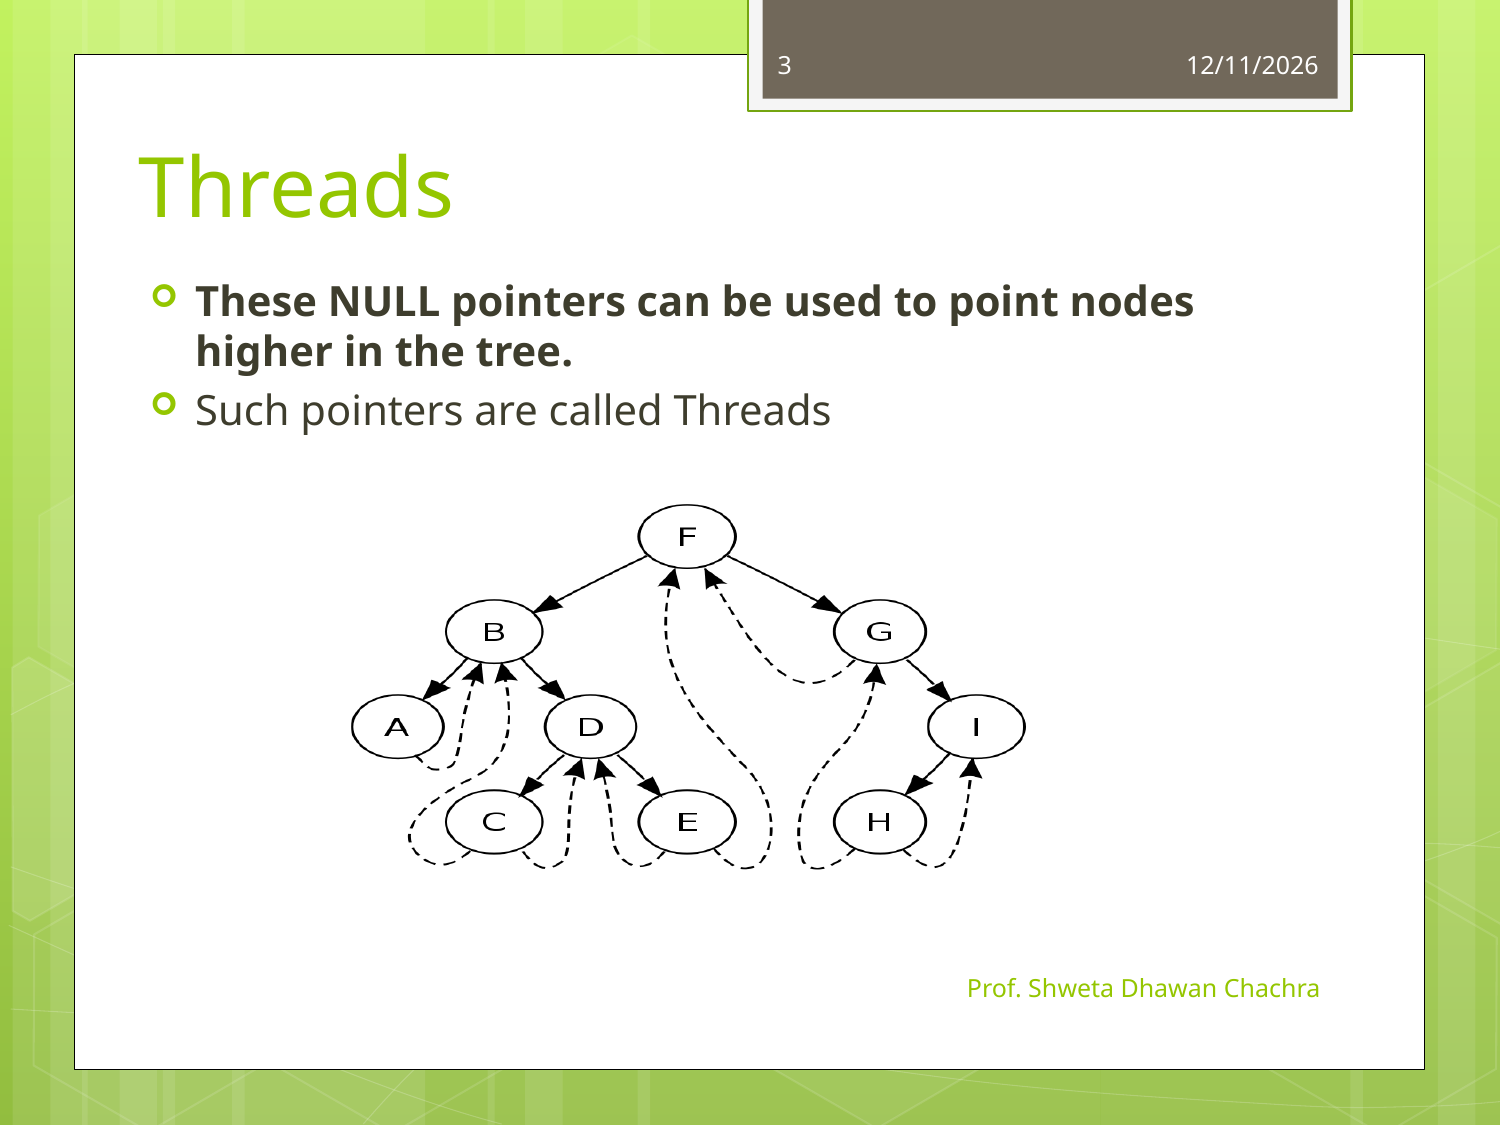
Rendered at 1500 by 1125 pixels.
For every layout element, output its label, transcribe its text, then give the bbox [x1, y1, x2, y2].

title Threads [123, 54, 1277, 243]
list These NULL pointers can be used to point nodes higher in the tree. Such pointers are called Threads [123, 267, 1236, 843]
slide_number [983, 36, 1334, 97]
footer Prof. Shweta Dhawan Chachra [761, 960, 1336, 1020]
slide_number 3 [762, 36, 982, 97]
picture [336, 486, 1046, 882]
